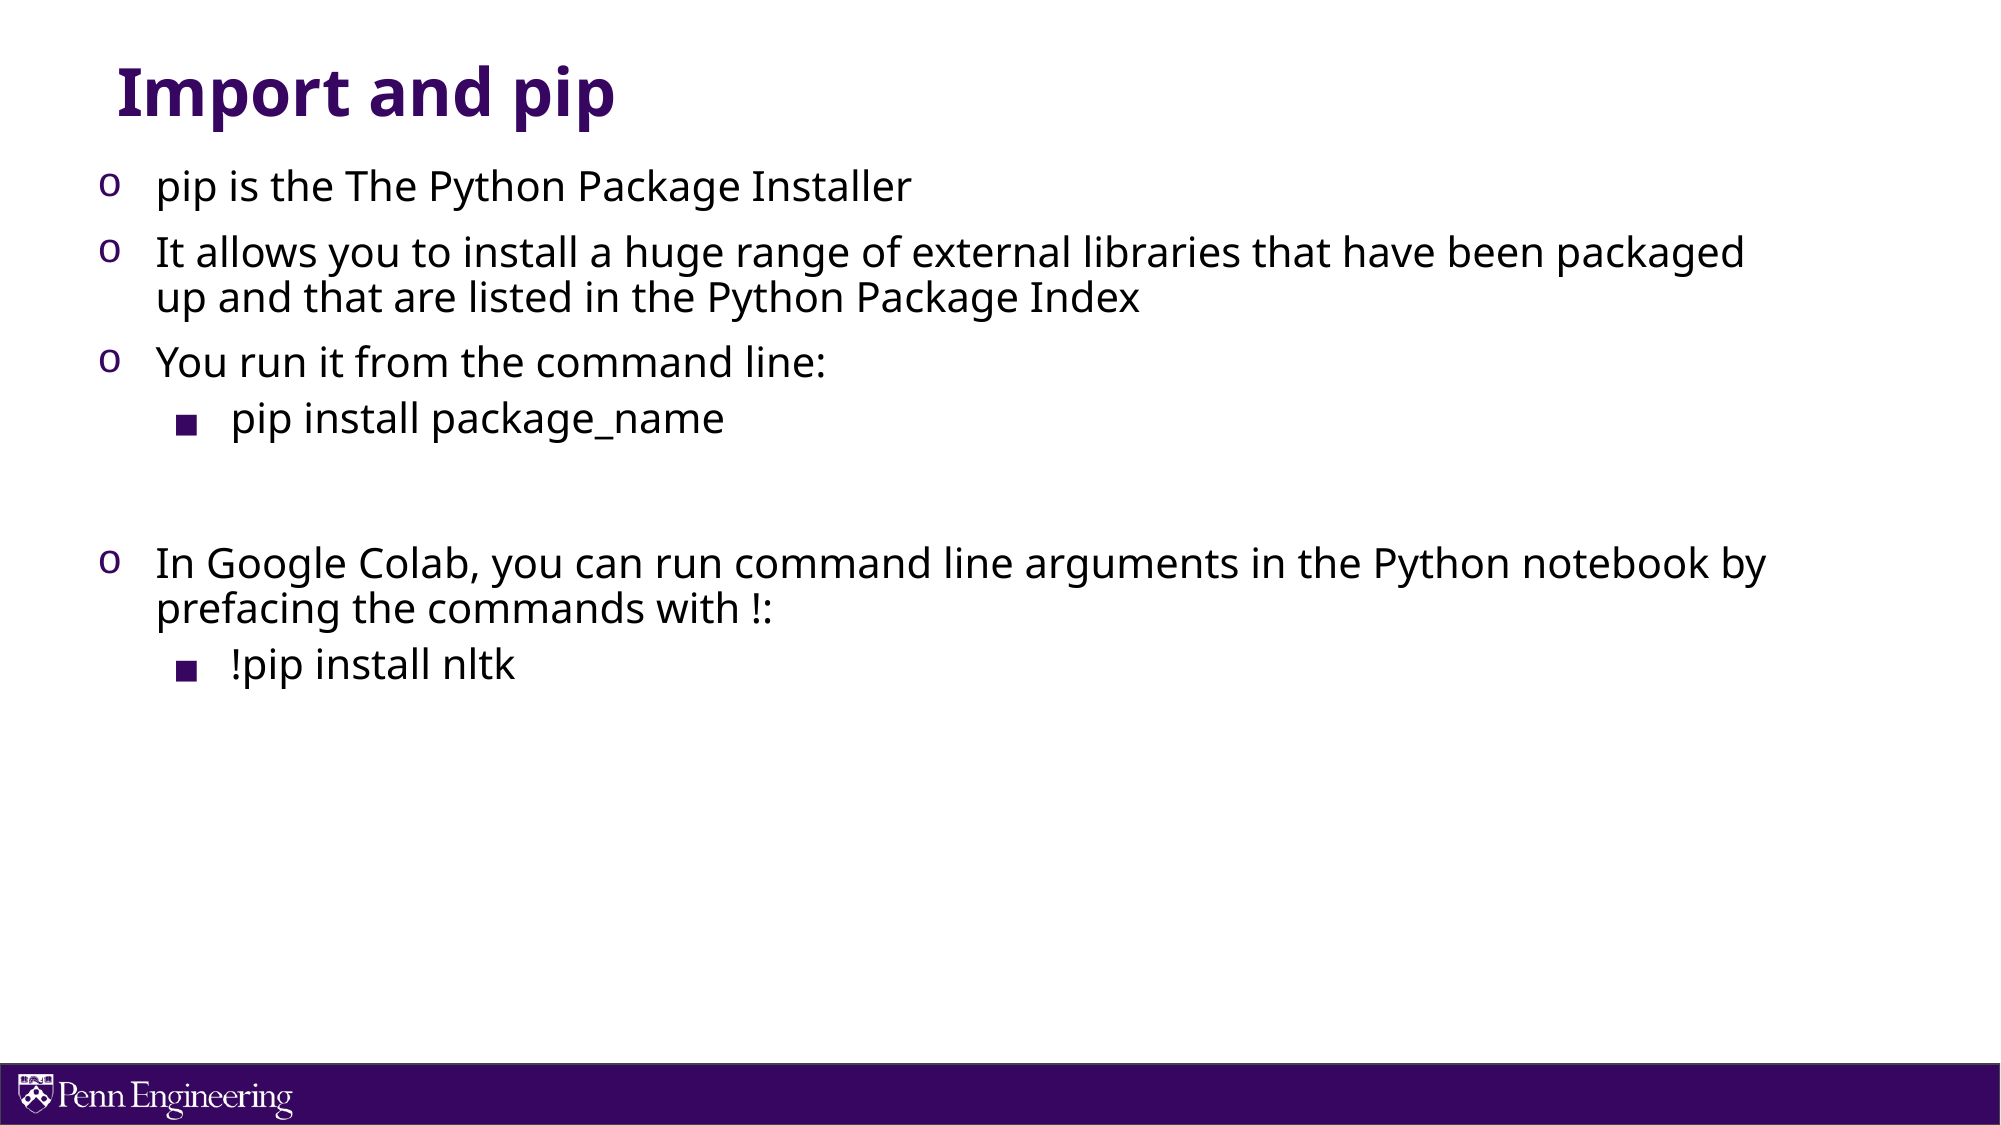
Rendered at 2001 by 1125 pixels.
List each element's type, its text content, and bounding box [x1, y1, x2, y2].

list Import and pip [64, 51, 1797, 158]
list pip is the The Python Package Installer It allows you to install a huge range of external libraries that have been packaged up and that are listed in the Python Package Index You run it from the command line: pip install package_name In Google Colab, you can run command line arguments in the Python notebook by prefacing the commands with !: !pip install nltk [65, 158, 1797, 832]
picture [8, 1066, 301, 1123]
